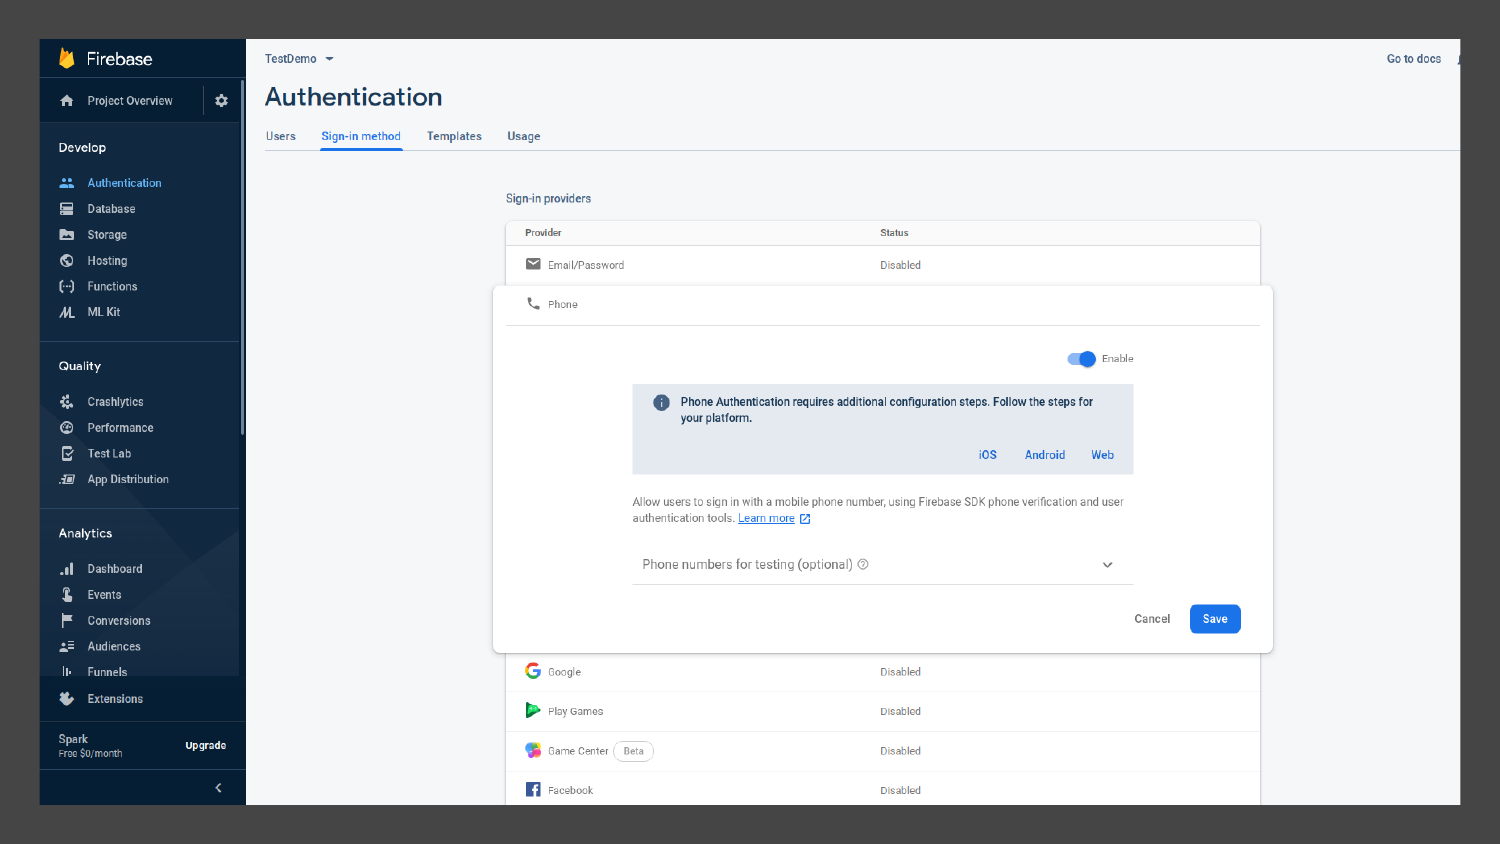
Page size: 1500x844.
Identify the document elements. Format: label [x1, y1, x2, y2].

picture [39, 39, 1461, 805]
